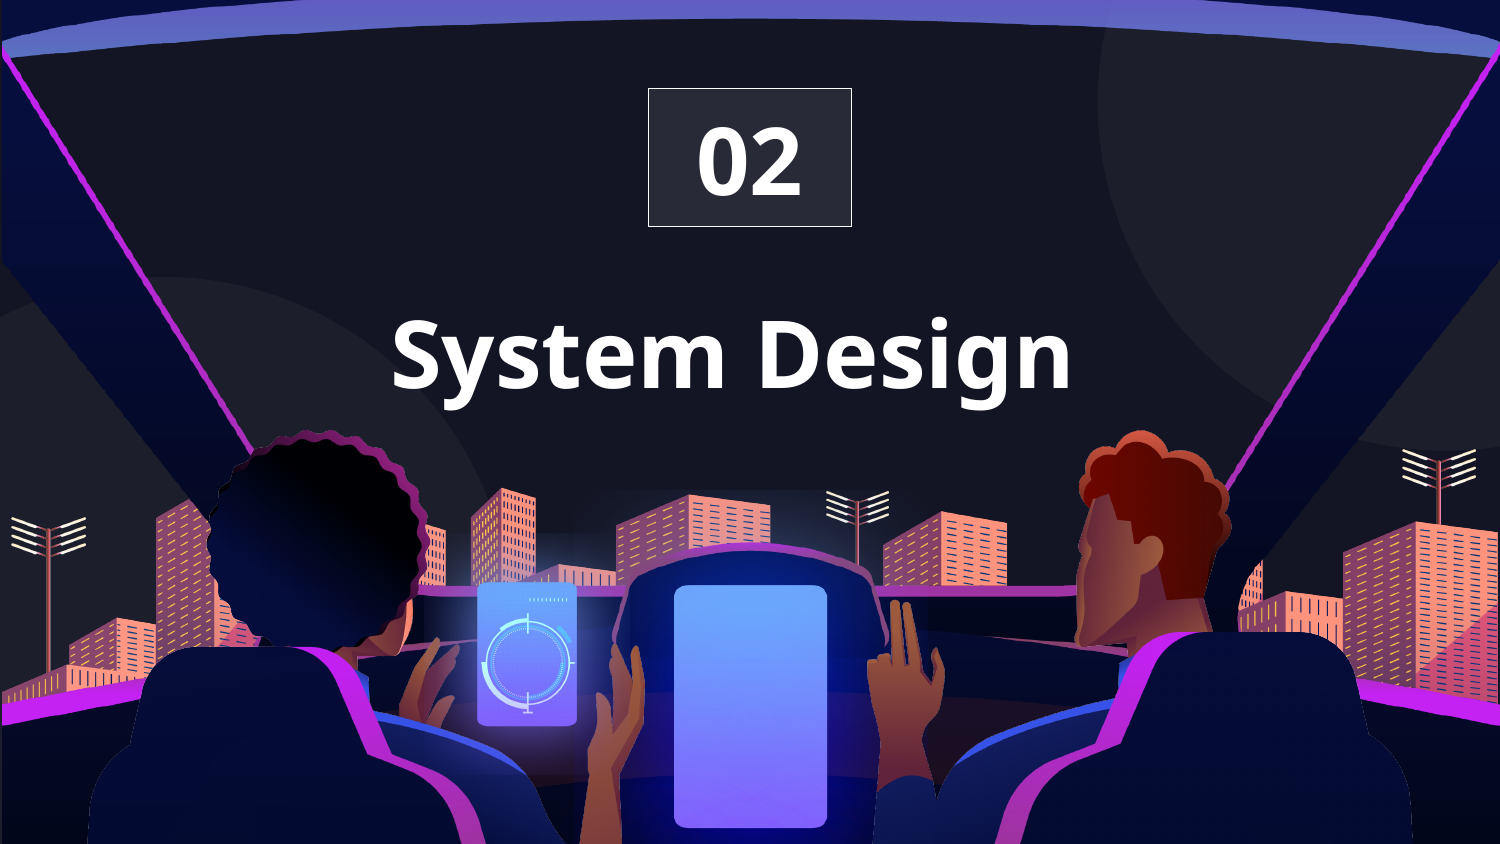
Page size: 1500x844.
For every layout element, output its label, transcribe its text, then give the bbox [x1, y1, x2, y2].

picture [2, 0, 1500, 844]
title System Design [375, 279, 1125, 522]
title 02 [648, 88, 852, 227]
